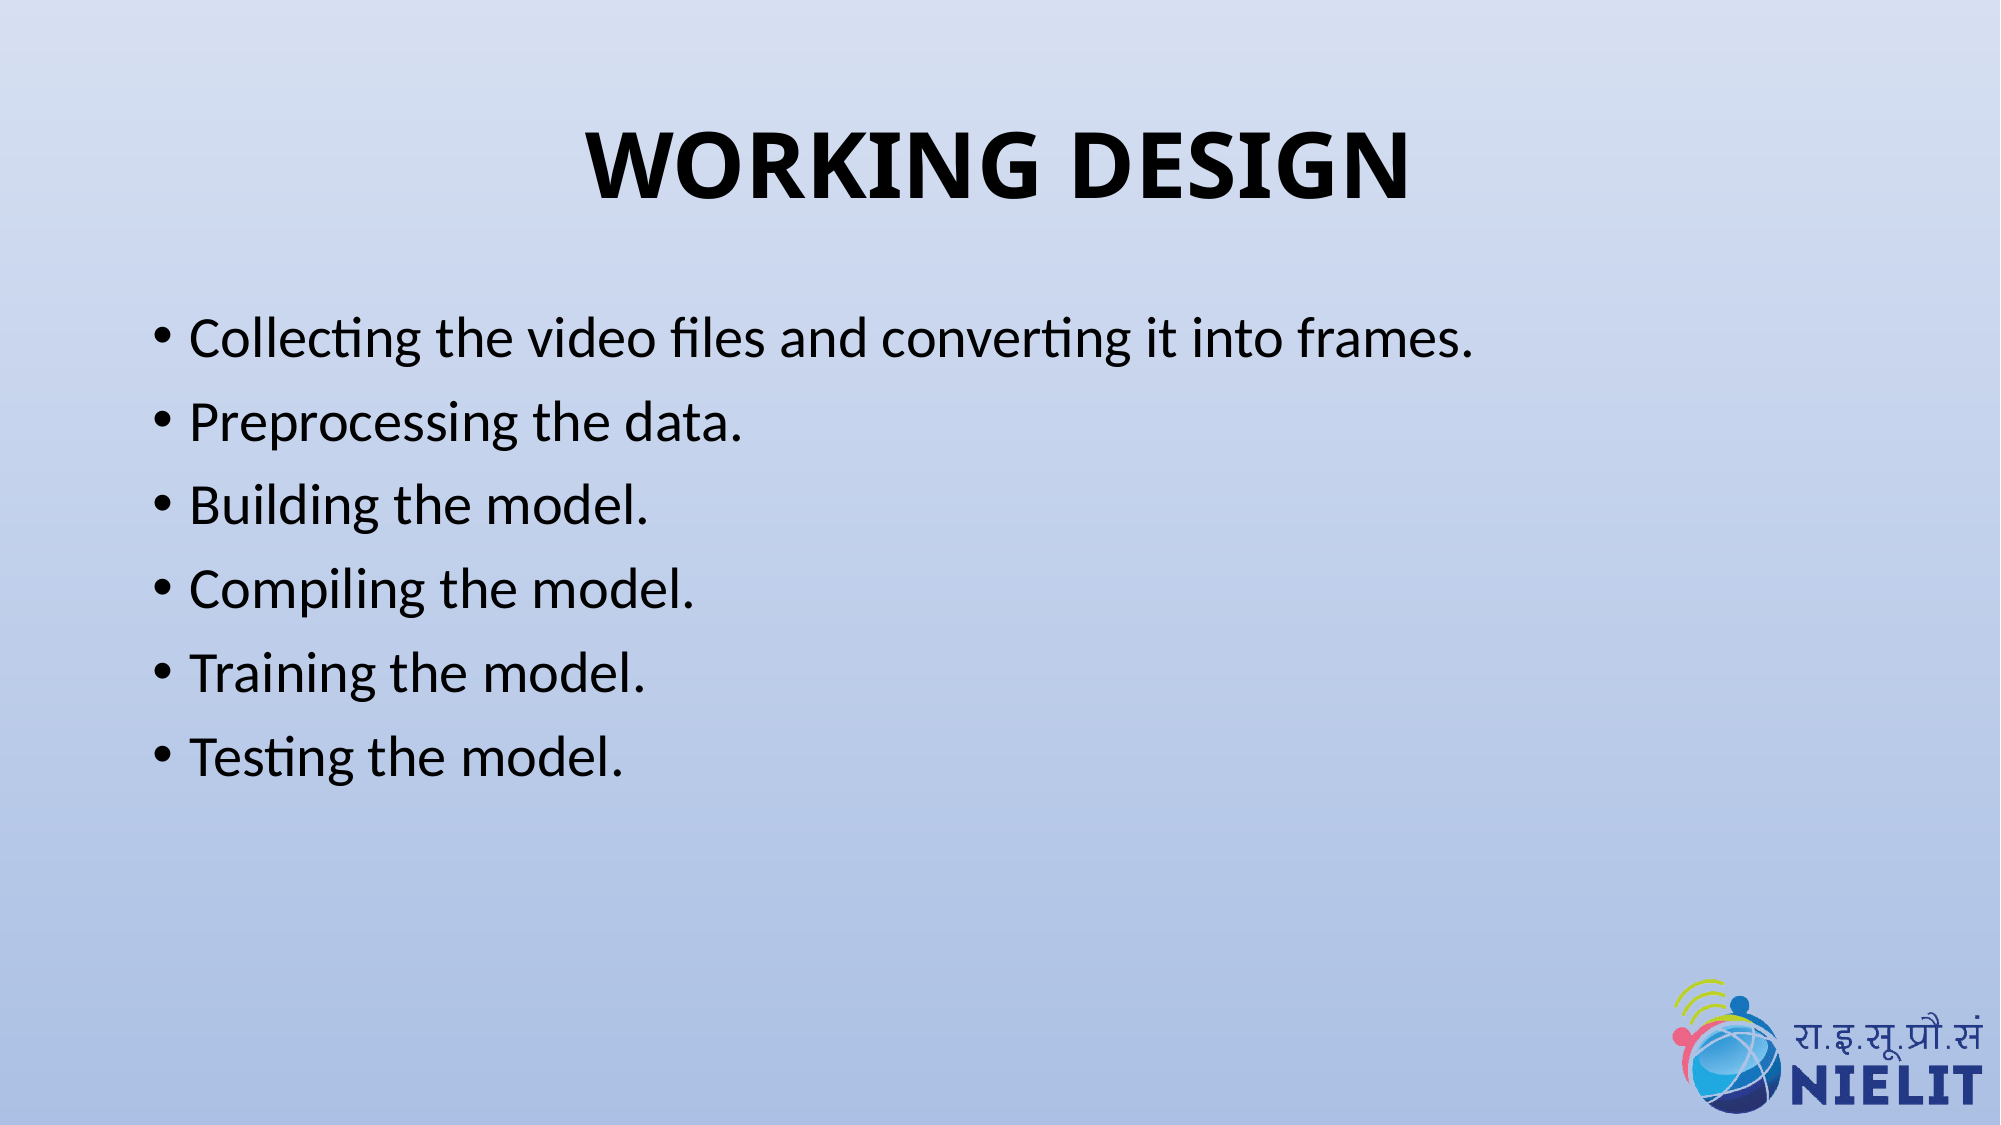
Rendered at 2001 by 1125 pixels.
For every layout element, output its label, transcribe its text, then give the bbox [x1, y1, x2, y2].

list Collecting the video files and converting it into frames. Preprocessing the data. Building the model. Compiling the model. Training the model. Testing the model. [137, 299, 1863, 1014]
title WORKING DESIGN [137, 59, 1863, 278]
picture [1672, 979, 1983, 1114]
